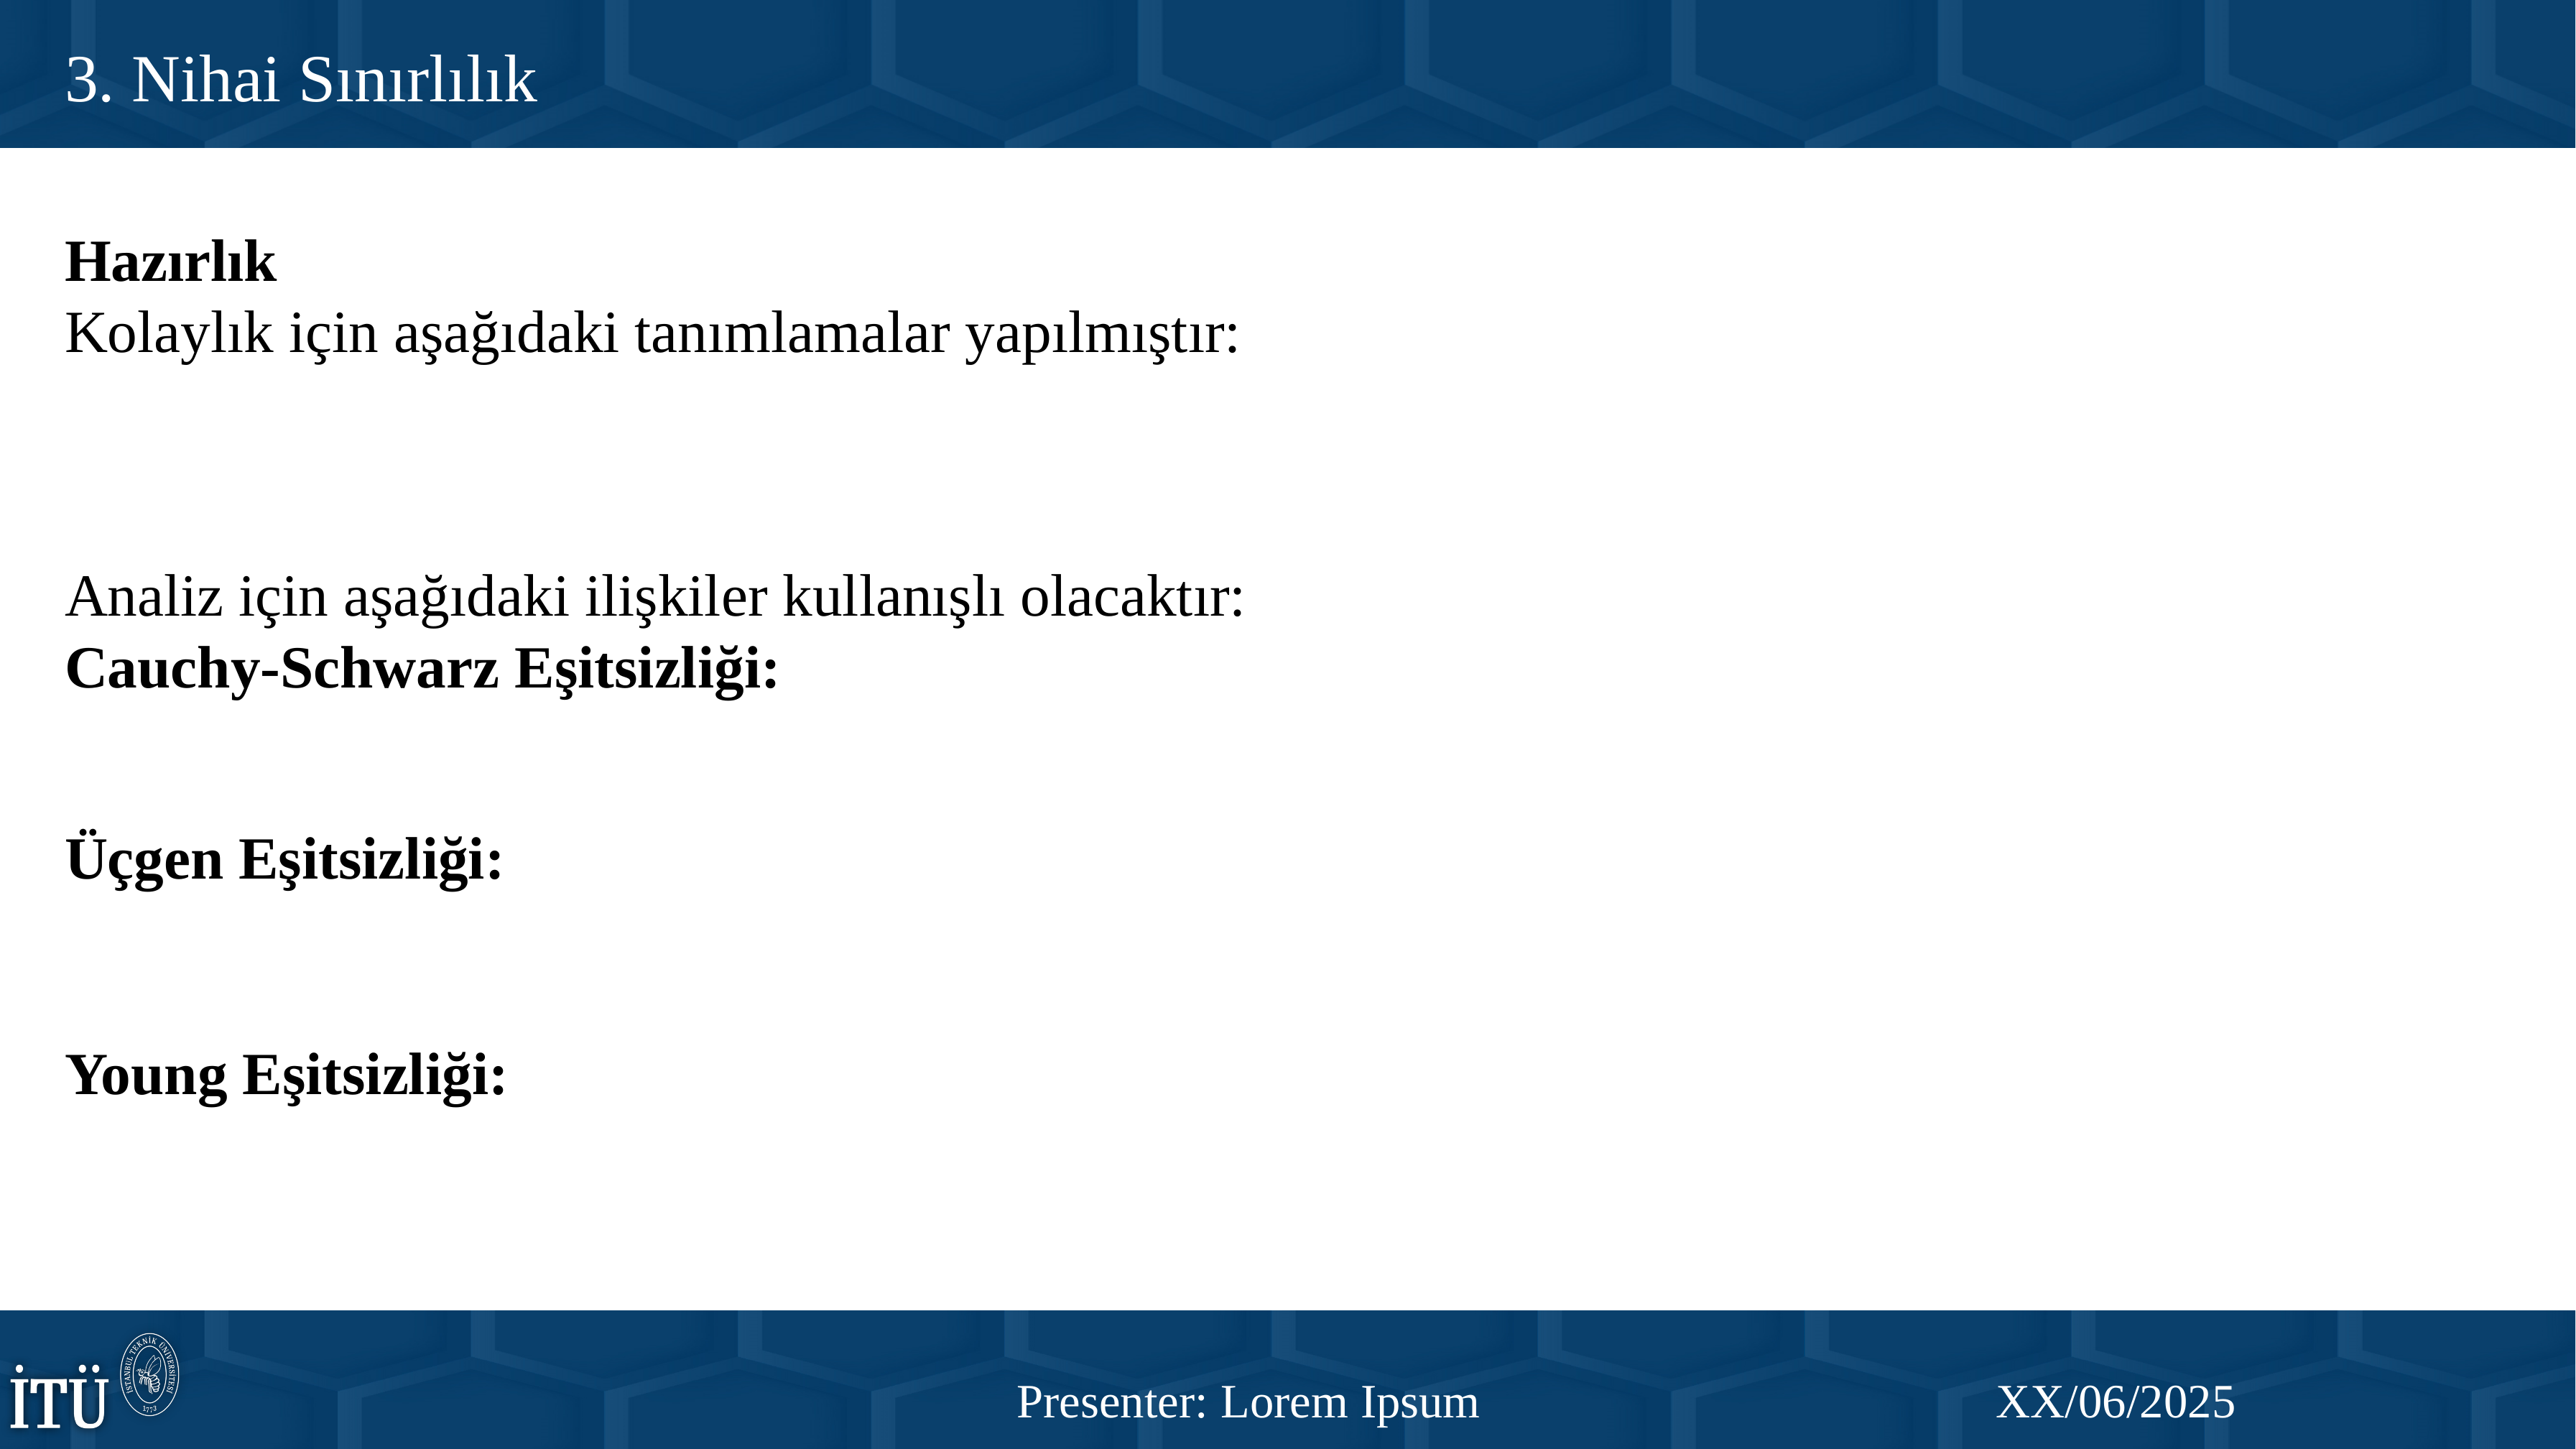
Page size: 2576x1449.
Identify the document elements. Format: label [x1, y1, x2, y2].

picture [0, 1323, 190, 1439]
list [0, 1310, 2576, 1449]
picture [0, 0, 2576, 148]
